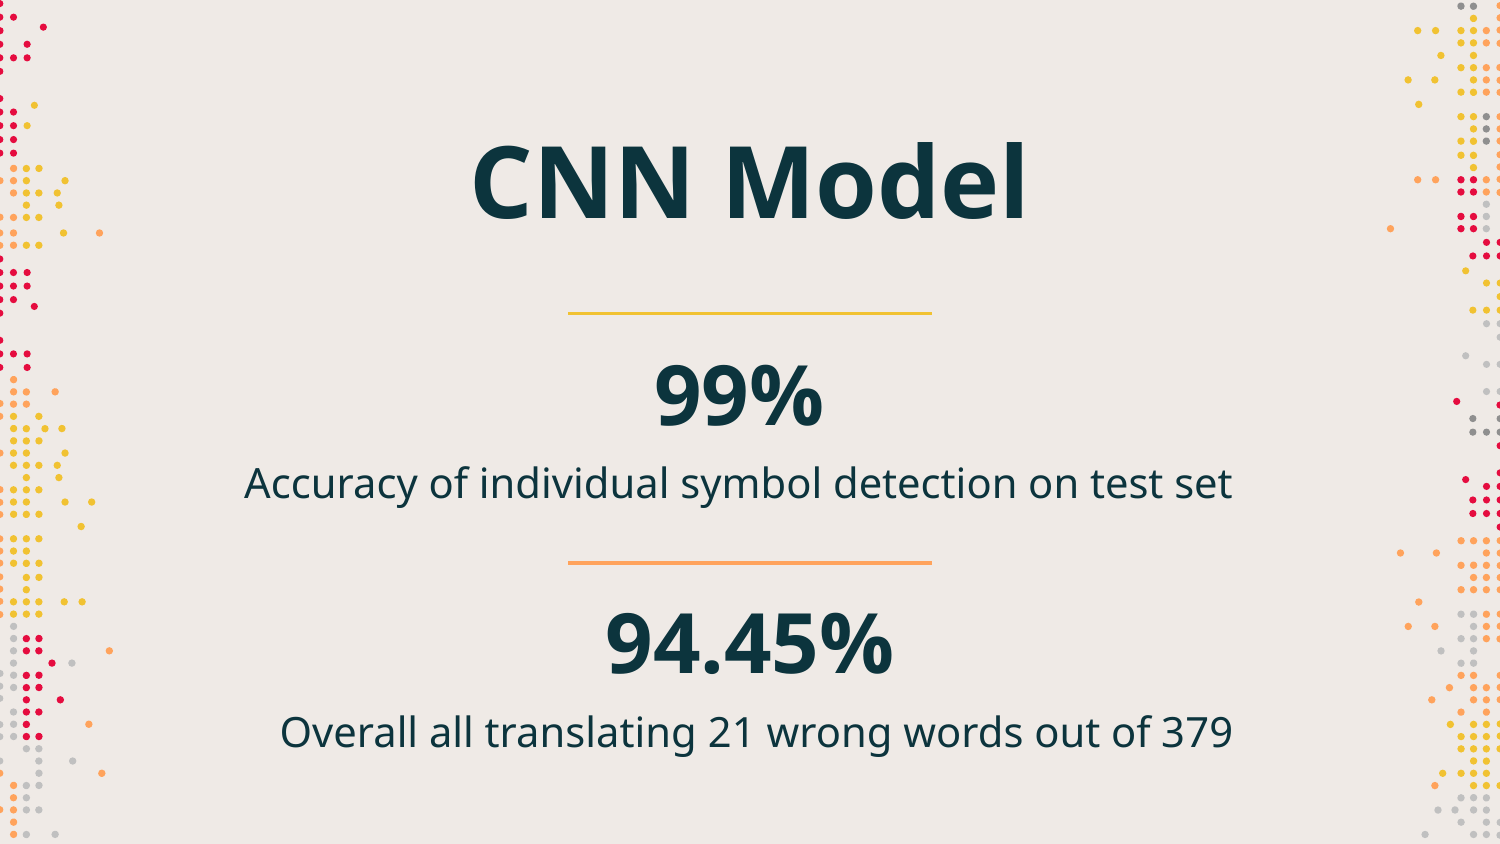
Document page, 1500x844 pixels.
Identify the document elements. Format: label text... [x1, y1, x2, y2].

title 99% [279, 358, 1221, 444]
subtitle Accuracy of individual symbol detection on test set [204, 444, 1273, 521]
title 94.45% [279, 606, 1221, 692]
subtitle Overall all translating 21 wrong words out of 379 [159, 692, 1354, 769]
title CNN Model [227, 106, 1273, 273]
